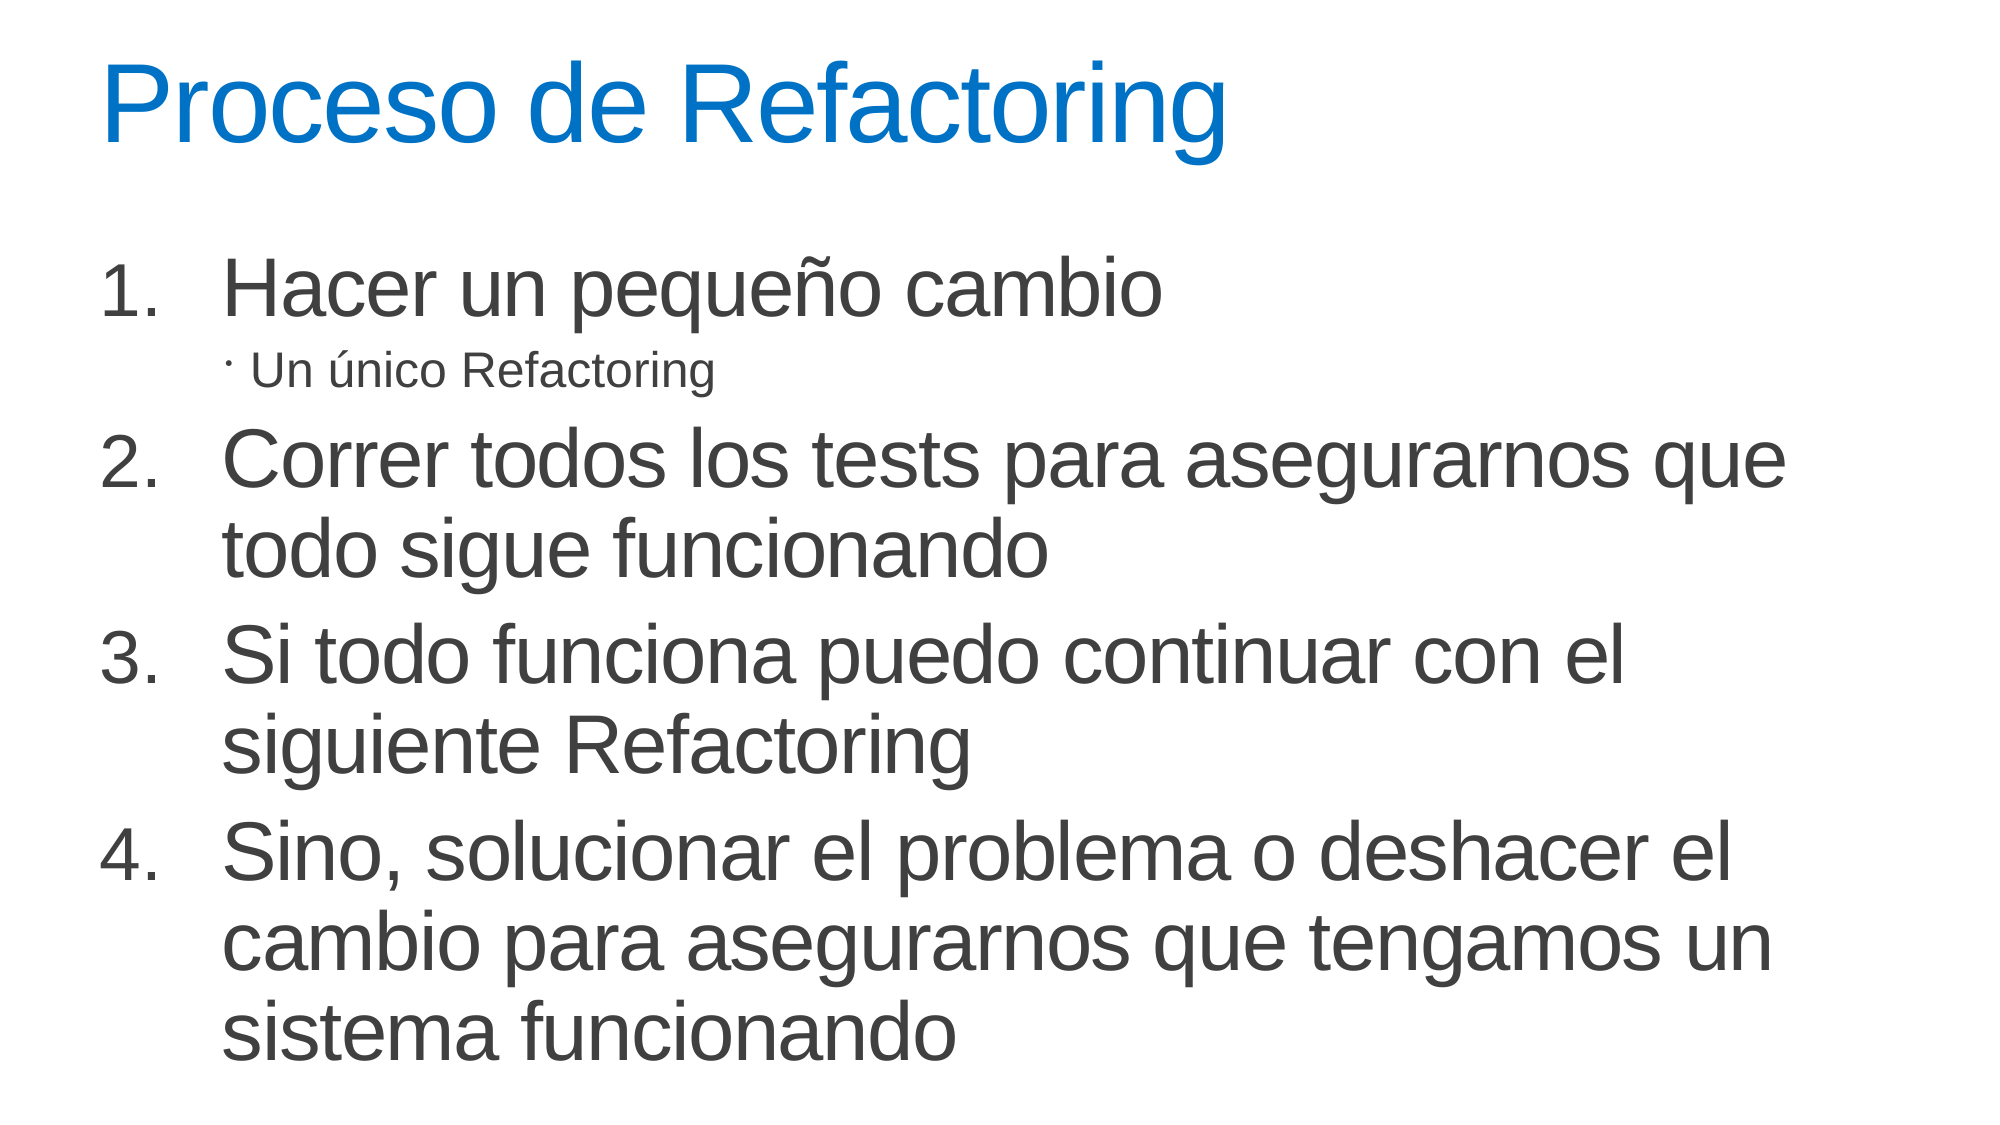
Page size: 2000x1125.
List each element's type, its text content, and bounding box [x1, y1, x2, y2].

title Proceso de Refactoring [85, 37, 1914, 163]
list Hacer un pequeño cambio Un único Refactoring Correr todos los tests para asegurarnos que todo sigue funcionando Si todo funciona puedo continuar con el siguiente Refactoring Sino, solucionar el problema o deshacer el cambio para asegurarnos que tengamos un sistema funcionando [85, 237, 1914, 1088]
